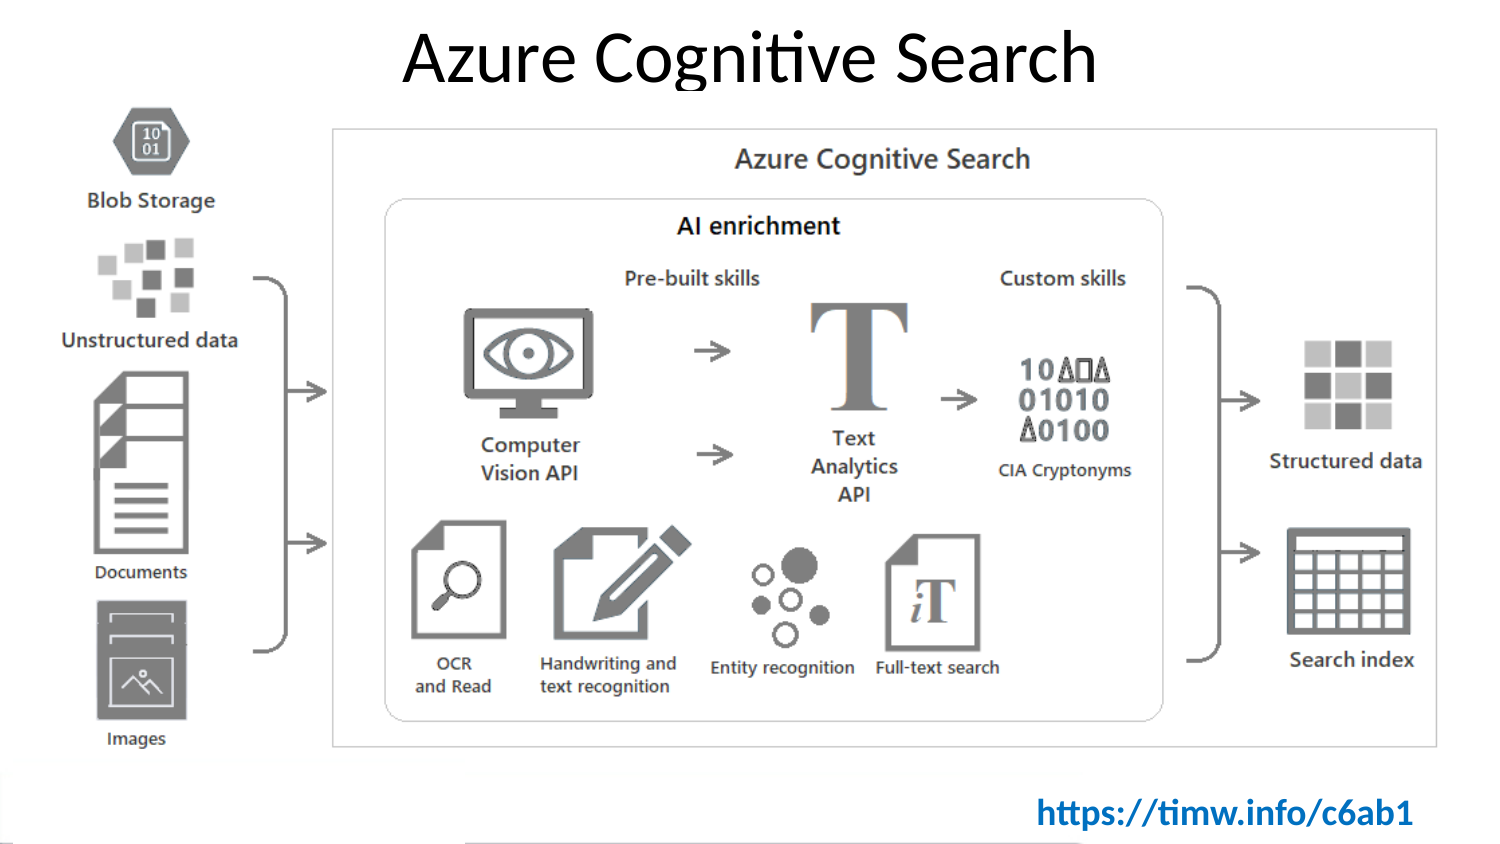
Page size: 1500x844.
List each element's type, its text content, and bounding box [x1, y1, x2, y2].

text_box https://timw.info/c6ab1 [1021, 780, 1500, 841]
title Azure Cognitive Search [132, 0, 1371, 90]
picture [0, 0, 1500, 844]
